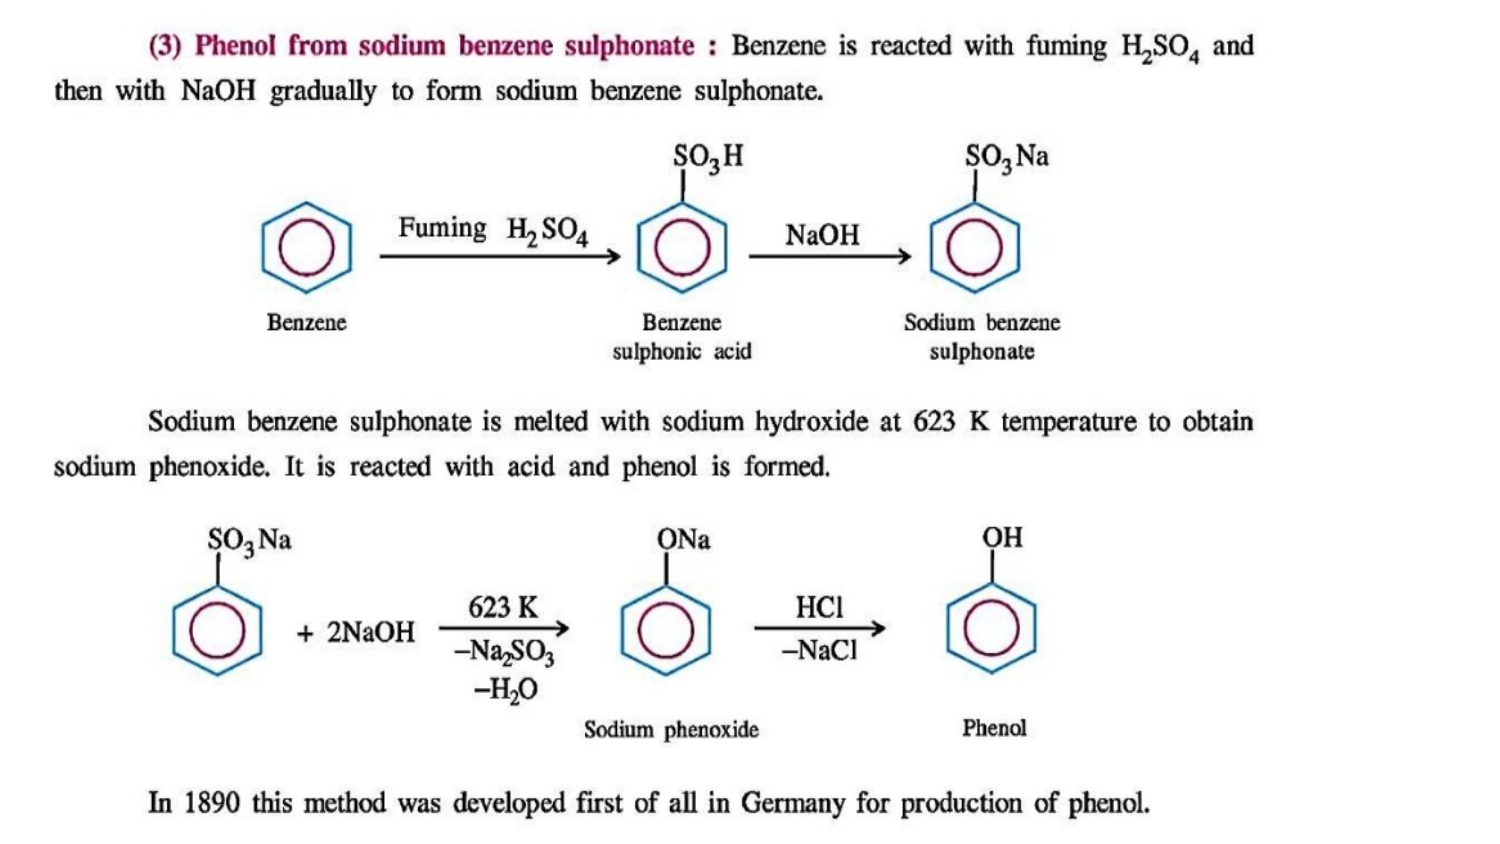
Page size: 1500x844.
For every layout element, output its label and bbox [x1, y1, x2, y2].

picture [0, 0, 1318, 844]
